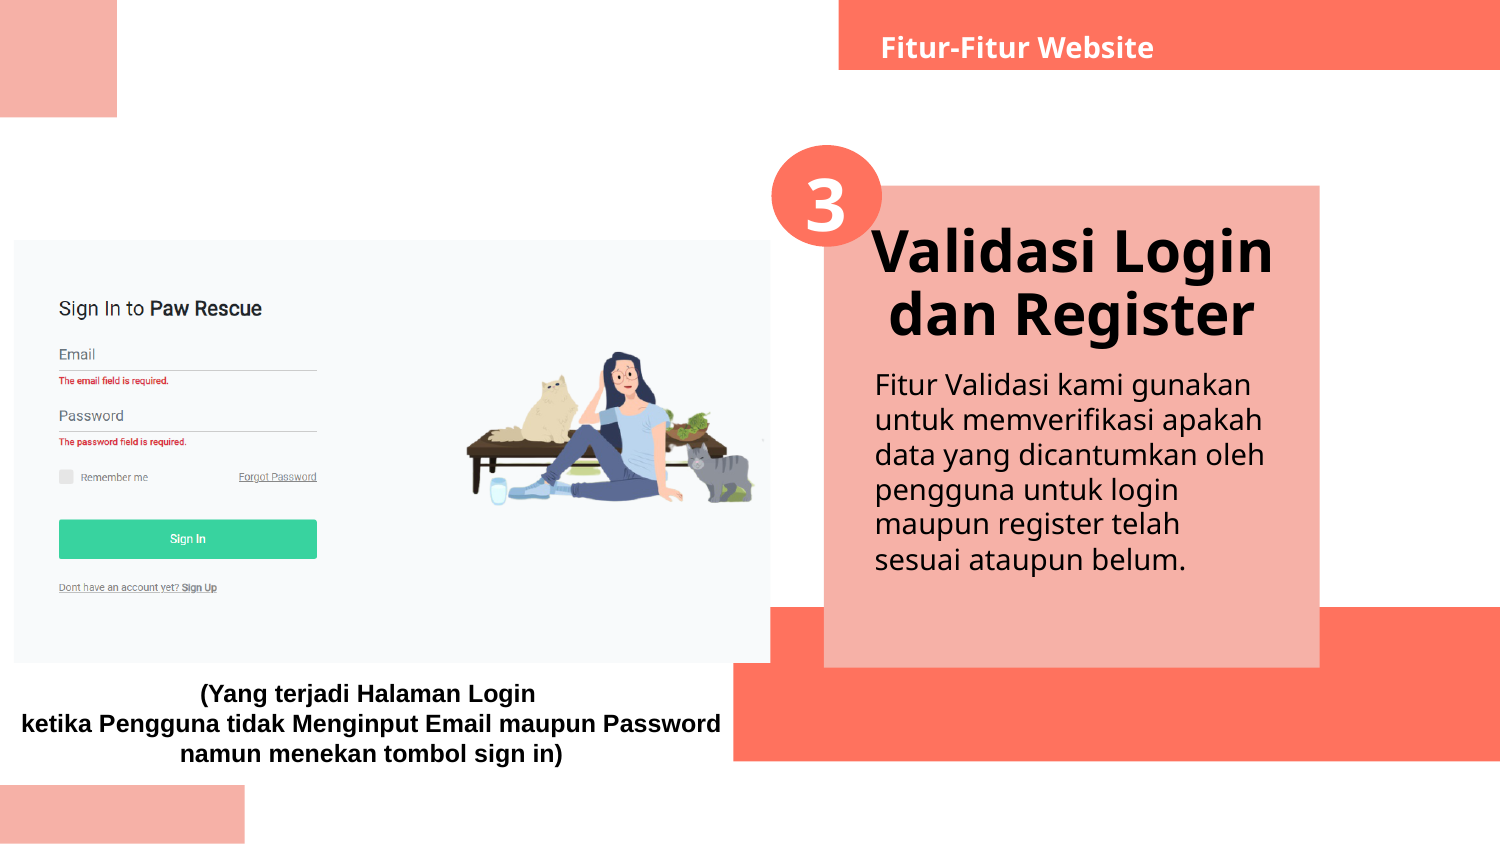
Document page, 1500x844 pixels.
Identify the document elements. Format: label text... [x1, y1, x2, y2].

text_box Fitur-Fitur Website [750, 13, 1286, 80]
picture [13, 239, 771, 663]
subtitle Fitur Validasi kami gunakan untuk memverifikasi apakah data yang dicantumkan oleh pengguna untuk login maupun register telah sesuai ataupun belum. [859, 351, 1286, 659]
text_box (Yang terjadi Halaman Login ketika Pengguna tidak Menginput Email maupun Password namun menekan tombol sign in) [0, 669, 762, 775]
text_box [823, 185, 1320, 668]
text_box 3 [688, 54, 966, 262]
title Validasi Login dan Register [843, 155, 1302, 363]
